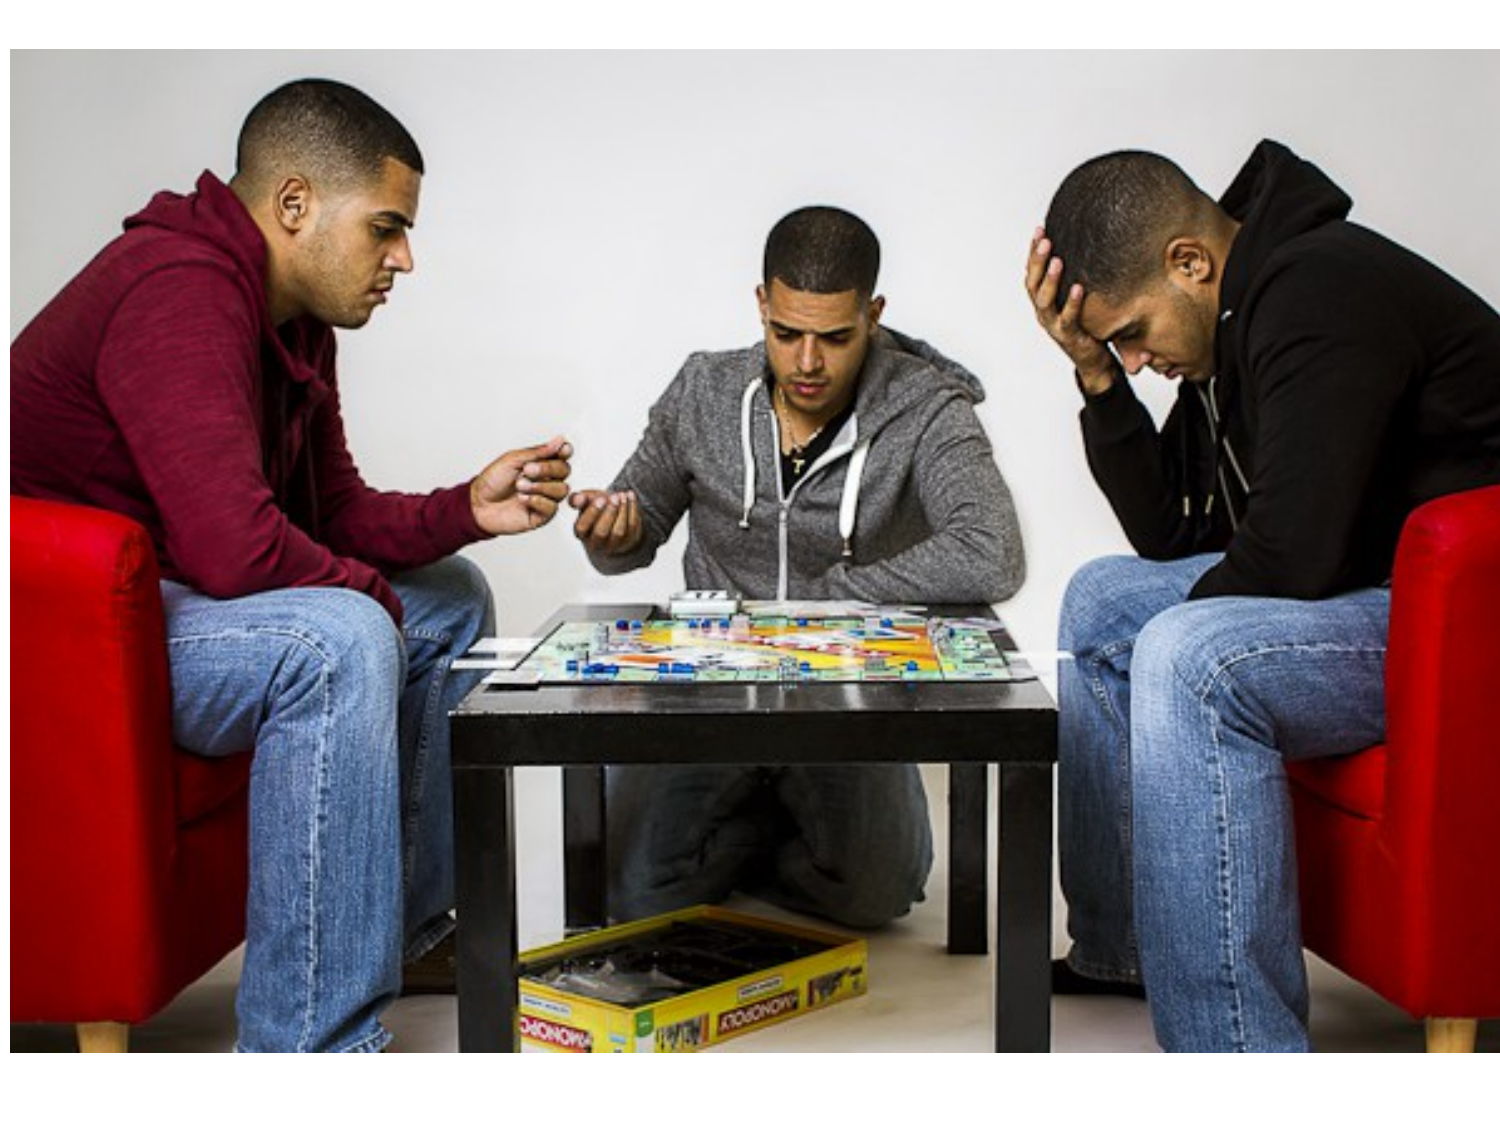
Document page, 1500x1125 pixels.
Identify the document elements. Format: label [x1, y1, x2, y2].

picture [10, 49, 1500, 1053]
